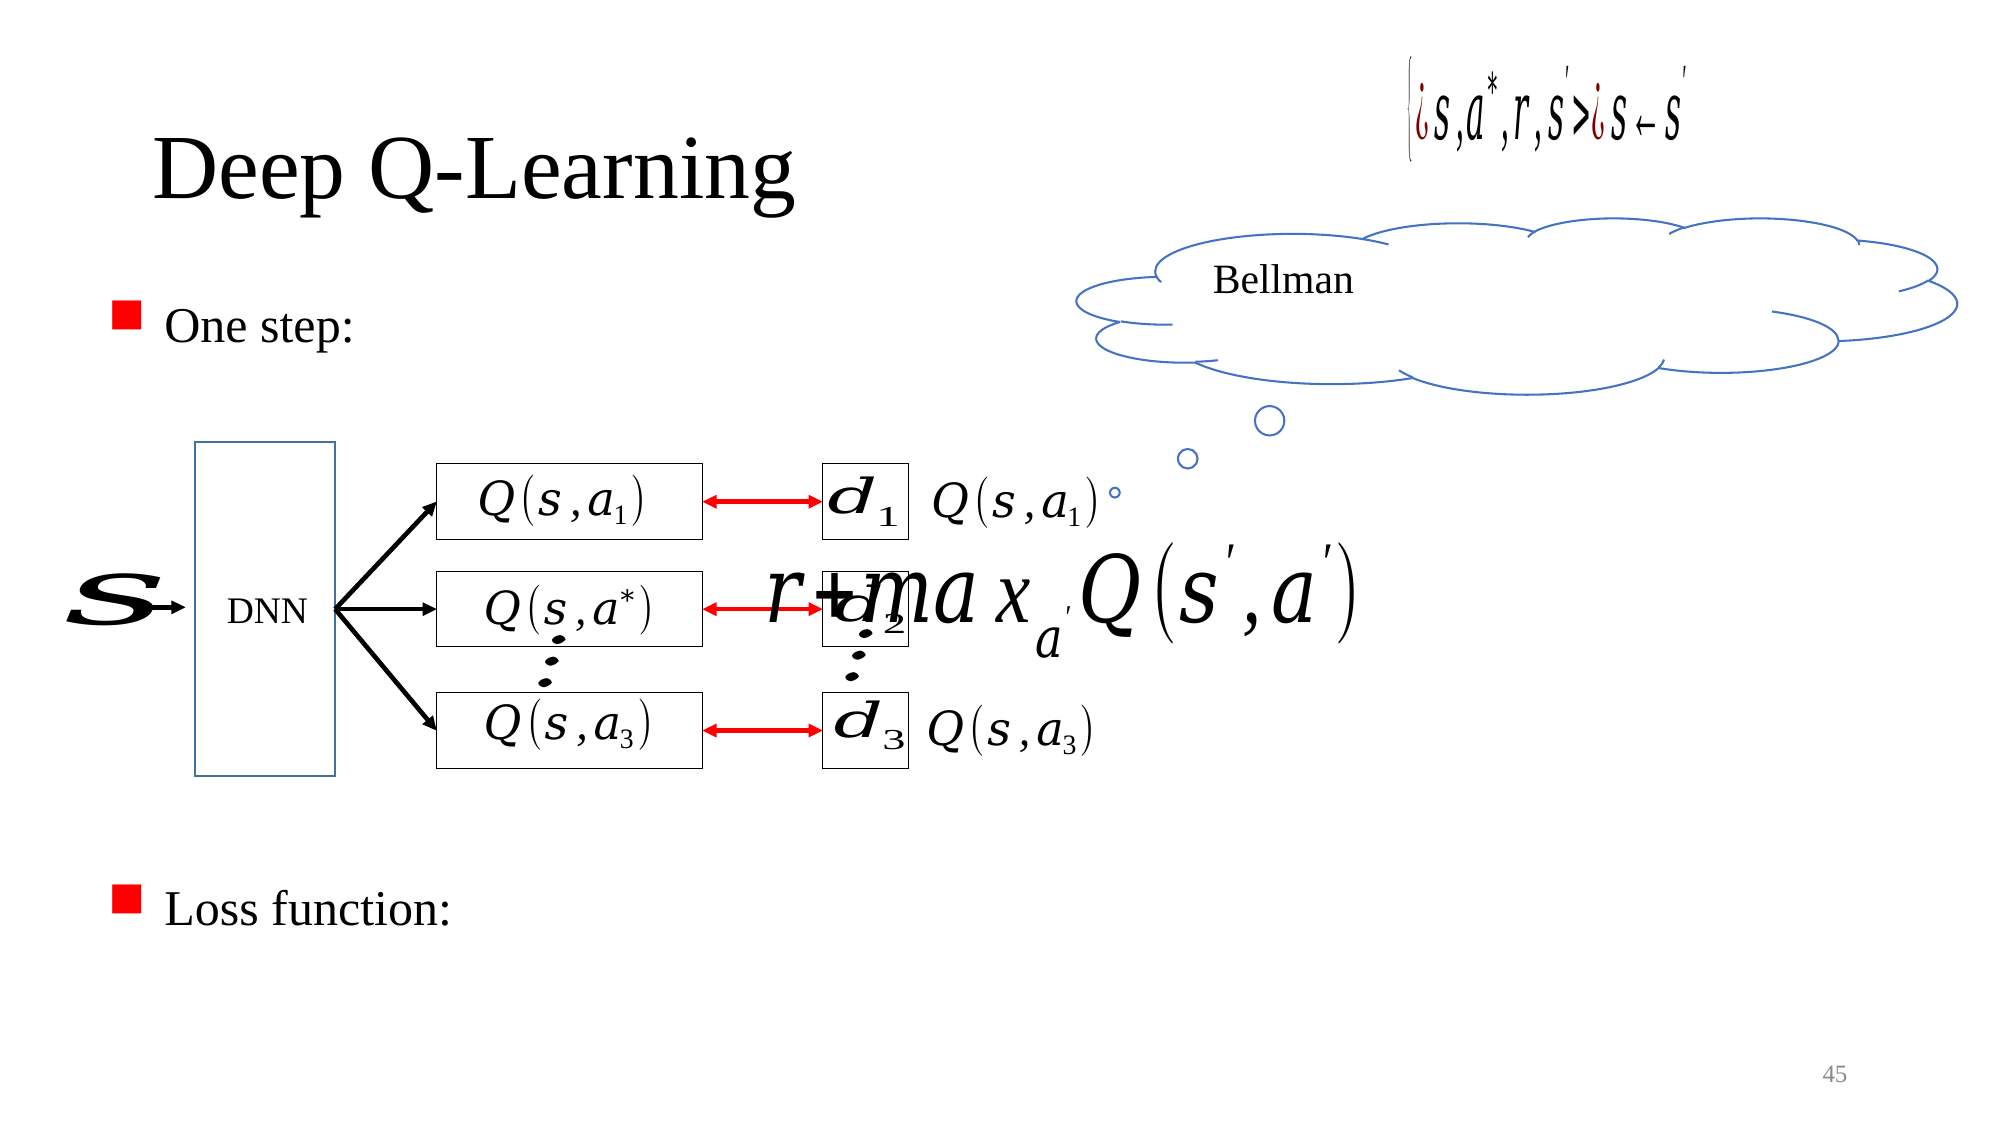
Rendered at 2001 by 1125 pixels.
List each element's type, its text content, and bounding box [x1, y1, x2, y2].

text_box [437, 571, 703, 647]
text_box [335, 501, 437, 609]
text_box [194, 441, 336, 777]
text_box [822, 579, 909, 647]
text_box [822, 571, 909, 599]
text_box DNN [212, 578, 323, 639]
text_box [822, 692, 909, 769]
text_box [822, 463, 909, 540]
text_box [436, 692, 703, 769]
title Deep Q-Learning [137, 59, 1863, 278]
slide_number 45 [1412, 1042, 1863, 1103]
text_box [335, 609, 437, 731]
text_box [436, 463, 703, 540]
